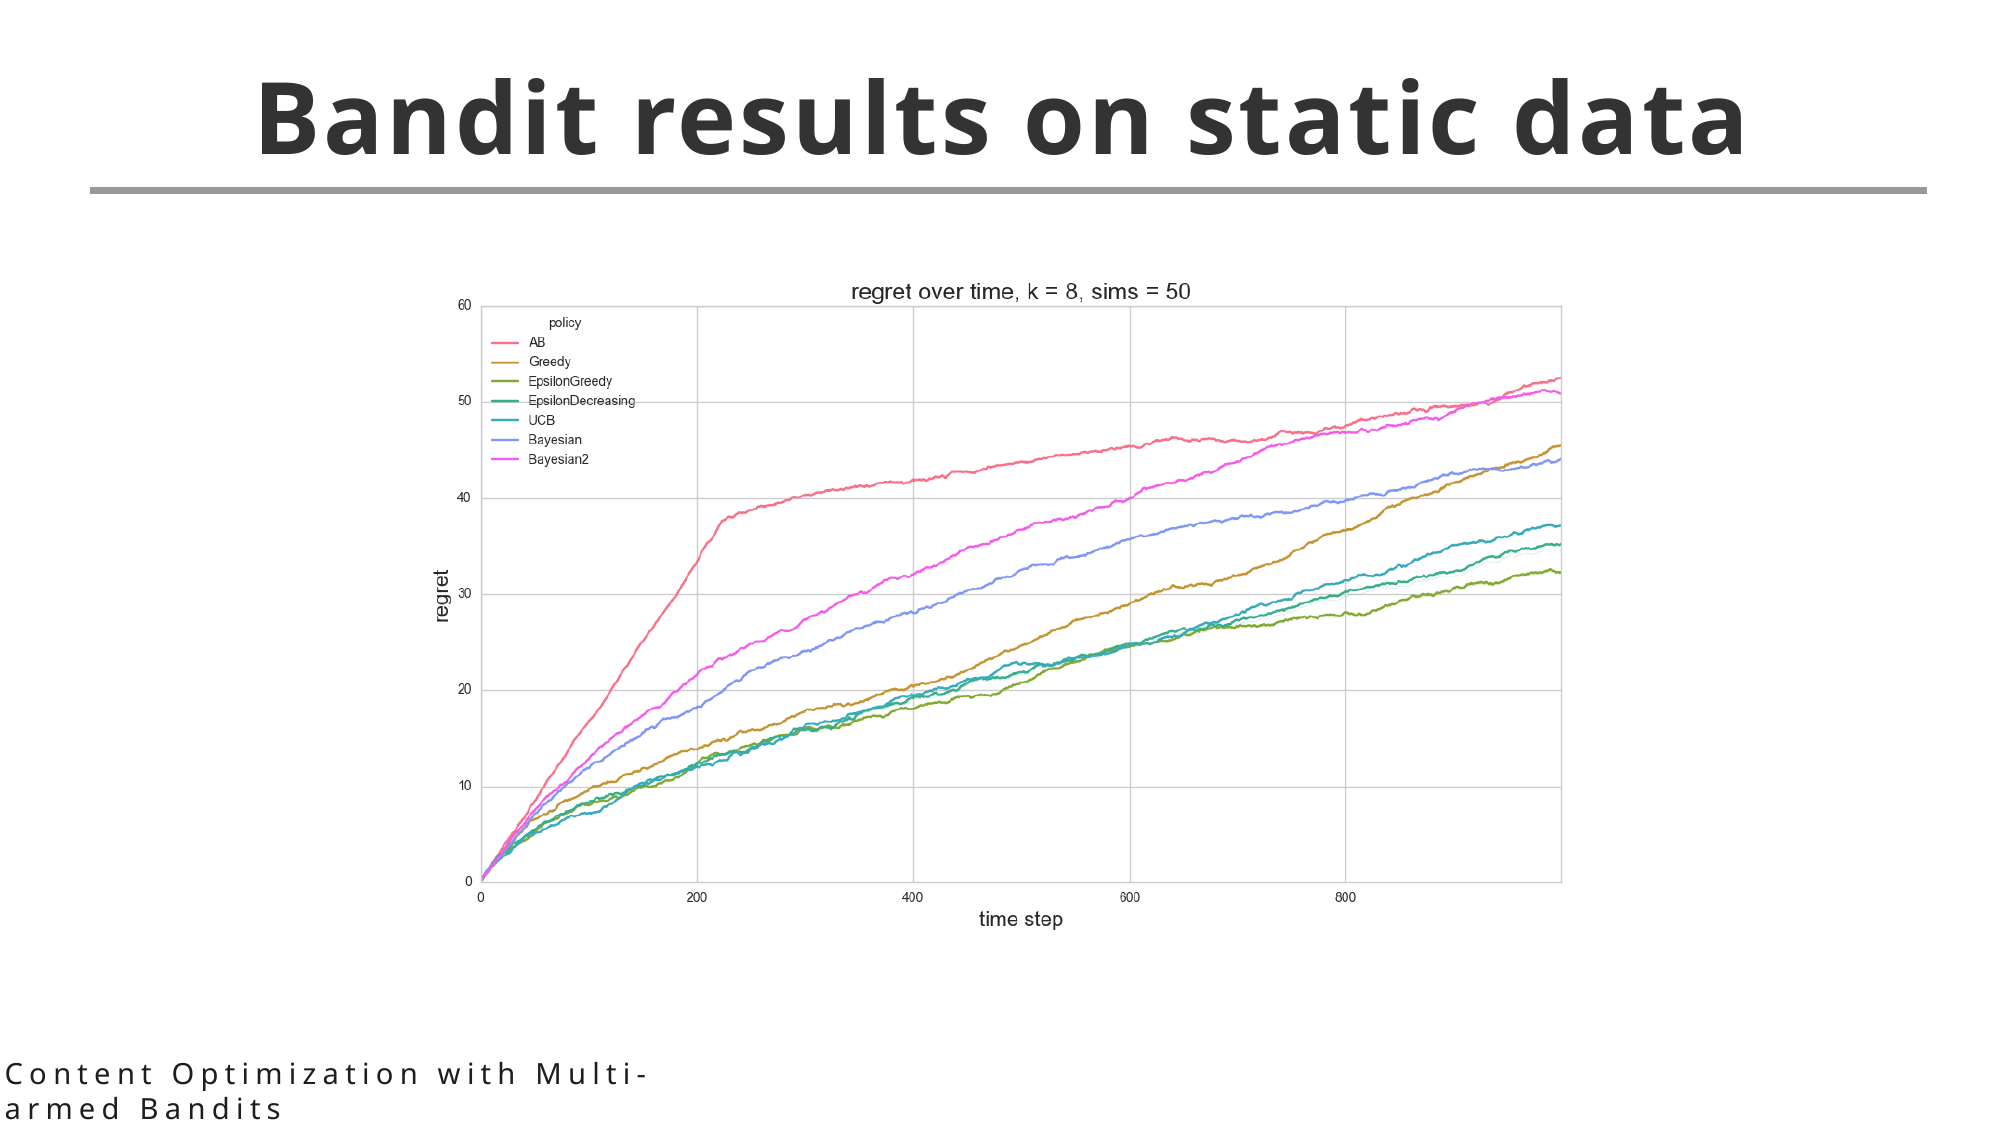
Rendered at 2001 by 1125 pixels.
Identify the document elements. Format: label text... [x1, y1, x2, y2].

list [306, 231, 1700, 975]
title Bandit results on static data [113, 39, 1892, 179]
